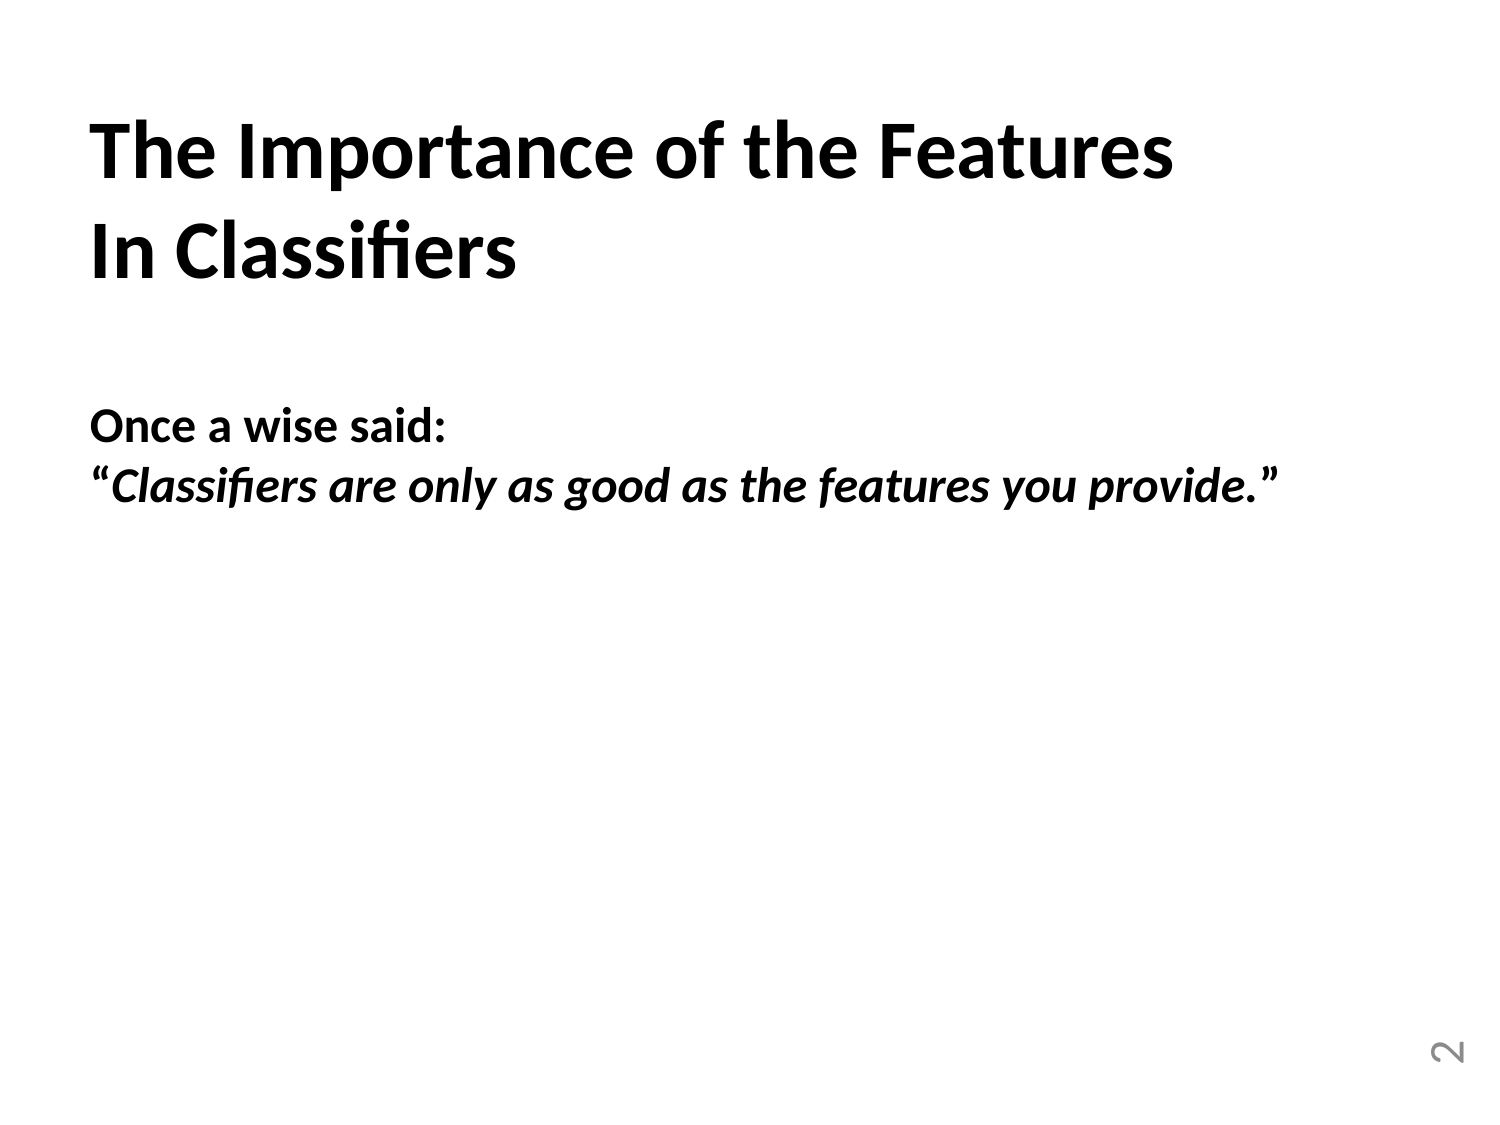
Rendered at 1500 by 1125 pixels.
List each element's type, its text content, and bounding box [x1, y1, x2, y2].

text_box The Importance of the Features In Classifiers [74, 87, 1438, 303]
slide_number 2 [1412, 1025, 1475, 1125]
text_box Once a wise said: “Classifiers are only as good as the features you provide.” [74, 384, 1438, 580]
